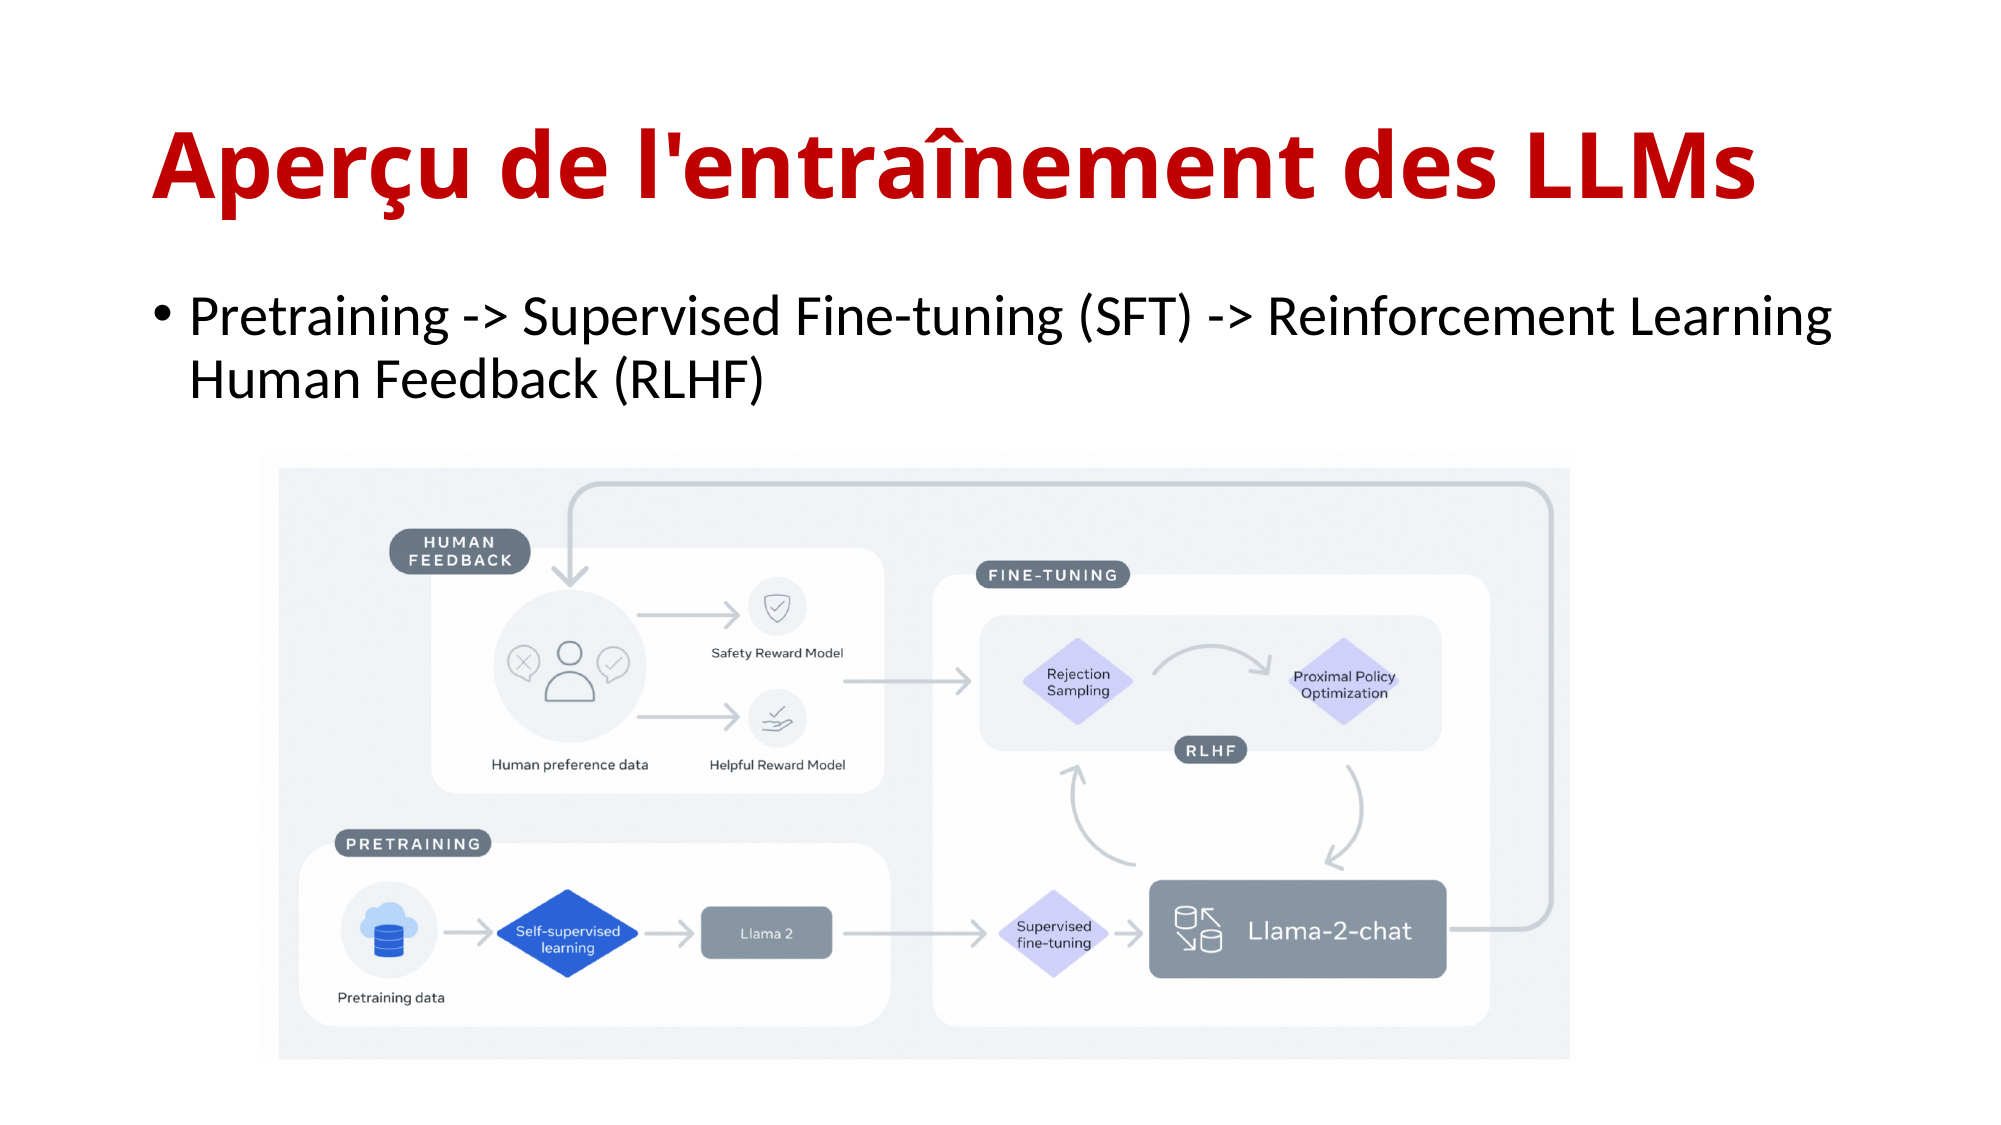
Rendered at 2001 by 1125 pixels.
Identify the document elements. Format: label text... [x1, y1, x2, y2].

title Aperçu de l'entraînement des LLMs [137, 59, 1863, 277]
list Pretraining -> Supervised Fine-tuning (SFT) -> Reinforcement Learning Human Feedback (RLHF) [137, 277, 1863, 992]
picture [260, 450, 1577, 1066]
